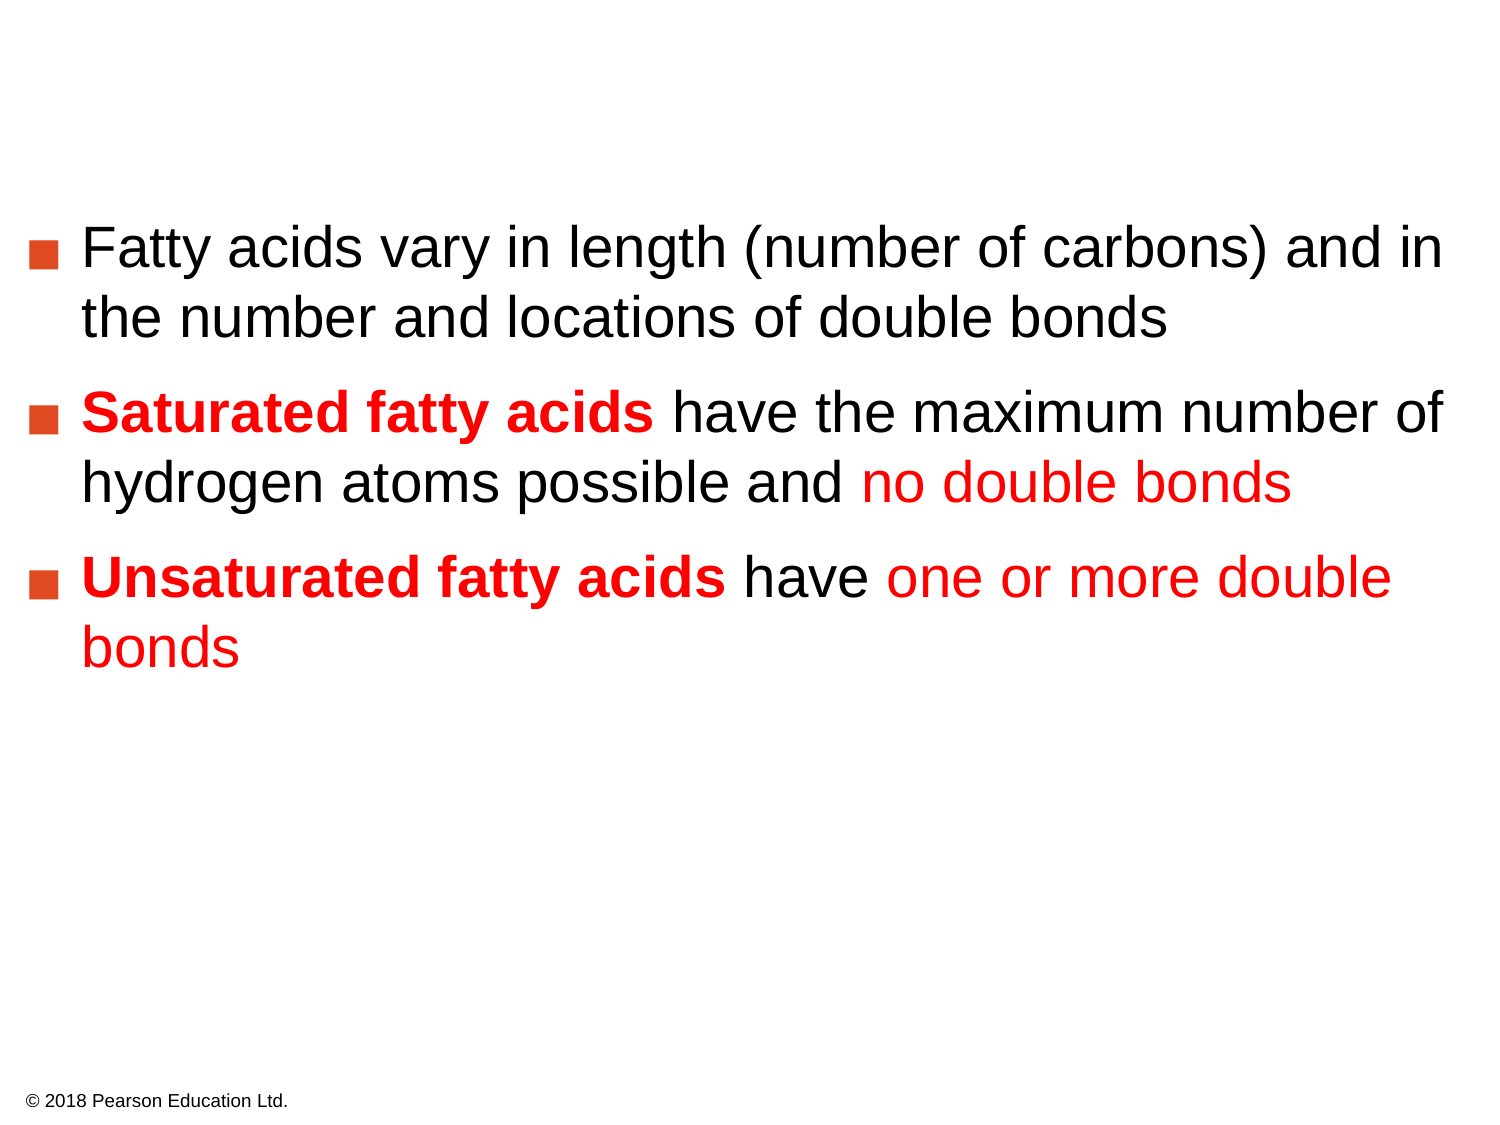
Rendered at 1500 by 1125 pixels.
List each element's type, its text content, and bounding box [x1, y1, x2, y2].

footer © 2018 Pearson Education Ltd. [10, 1080, 518, 1119]
list Fatty acids vary in length (number of carbons) and in the number and locations of double bonds Saturated fatty acids have the maximum number of hydrogen atoms possible and no double bonds Unsaturated fatty acids have one or more double bonds [24, 208, 1475, 1065]
